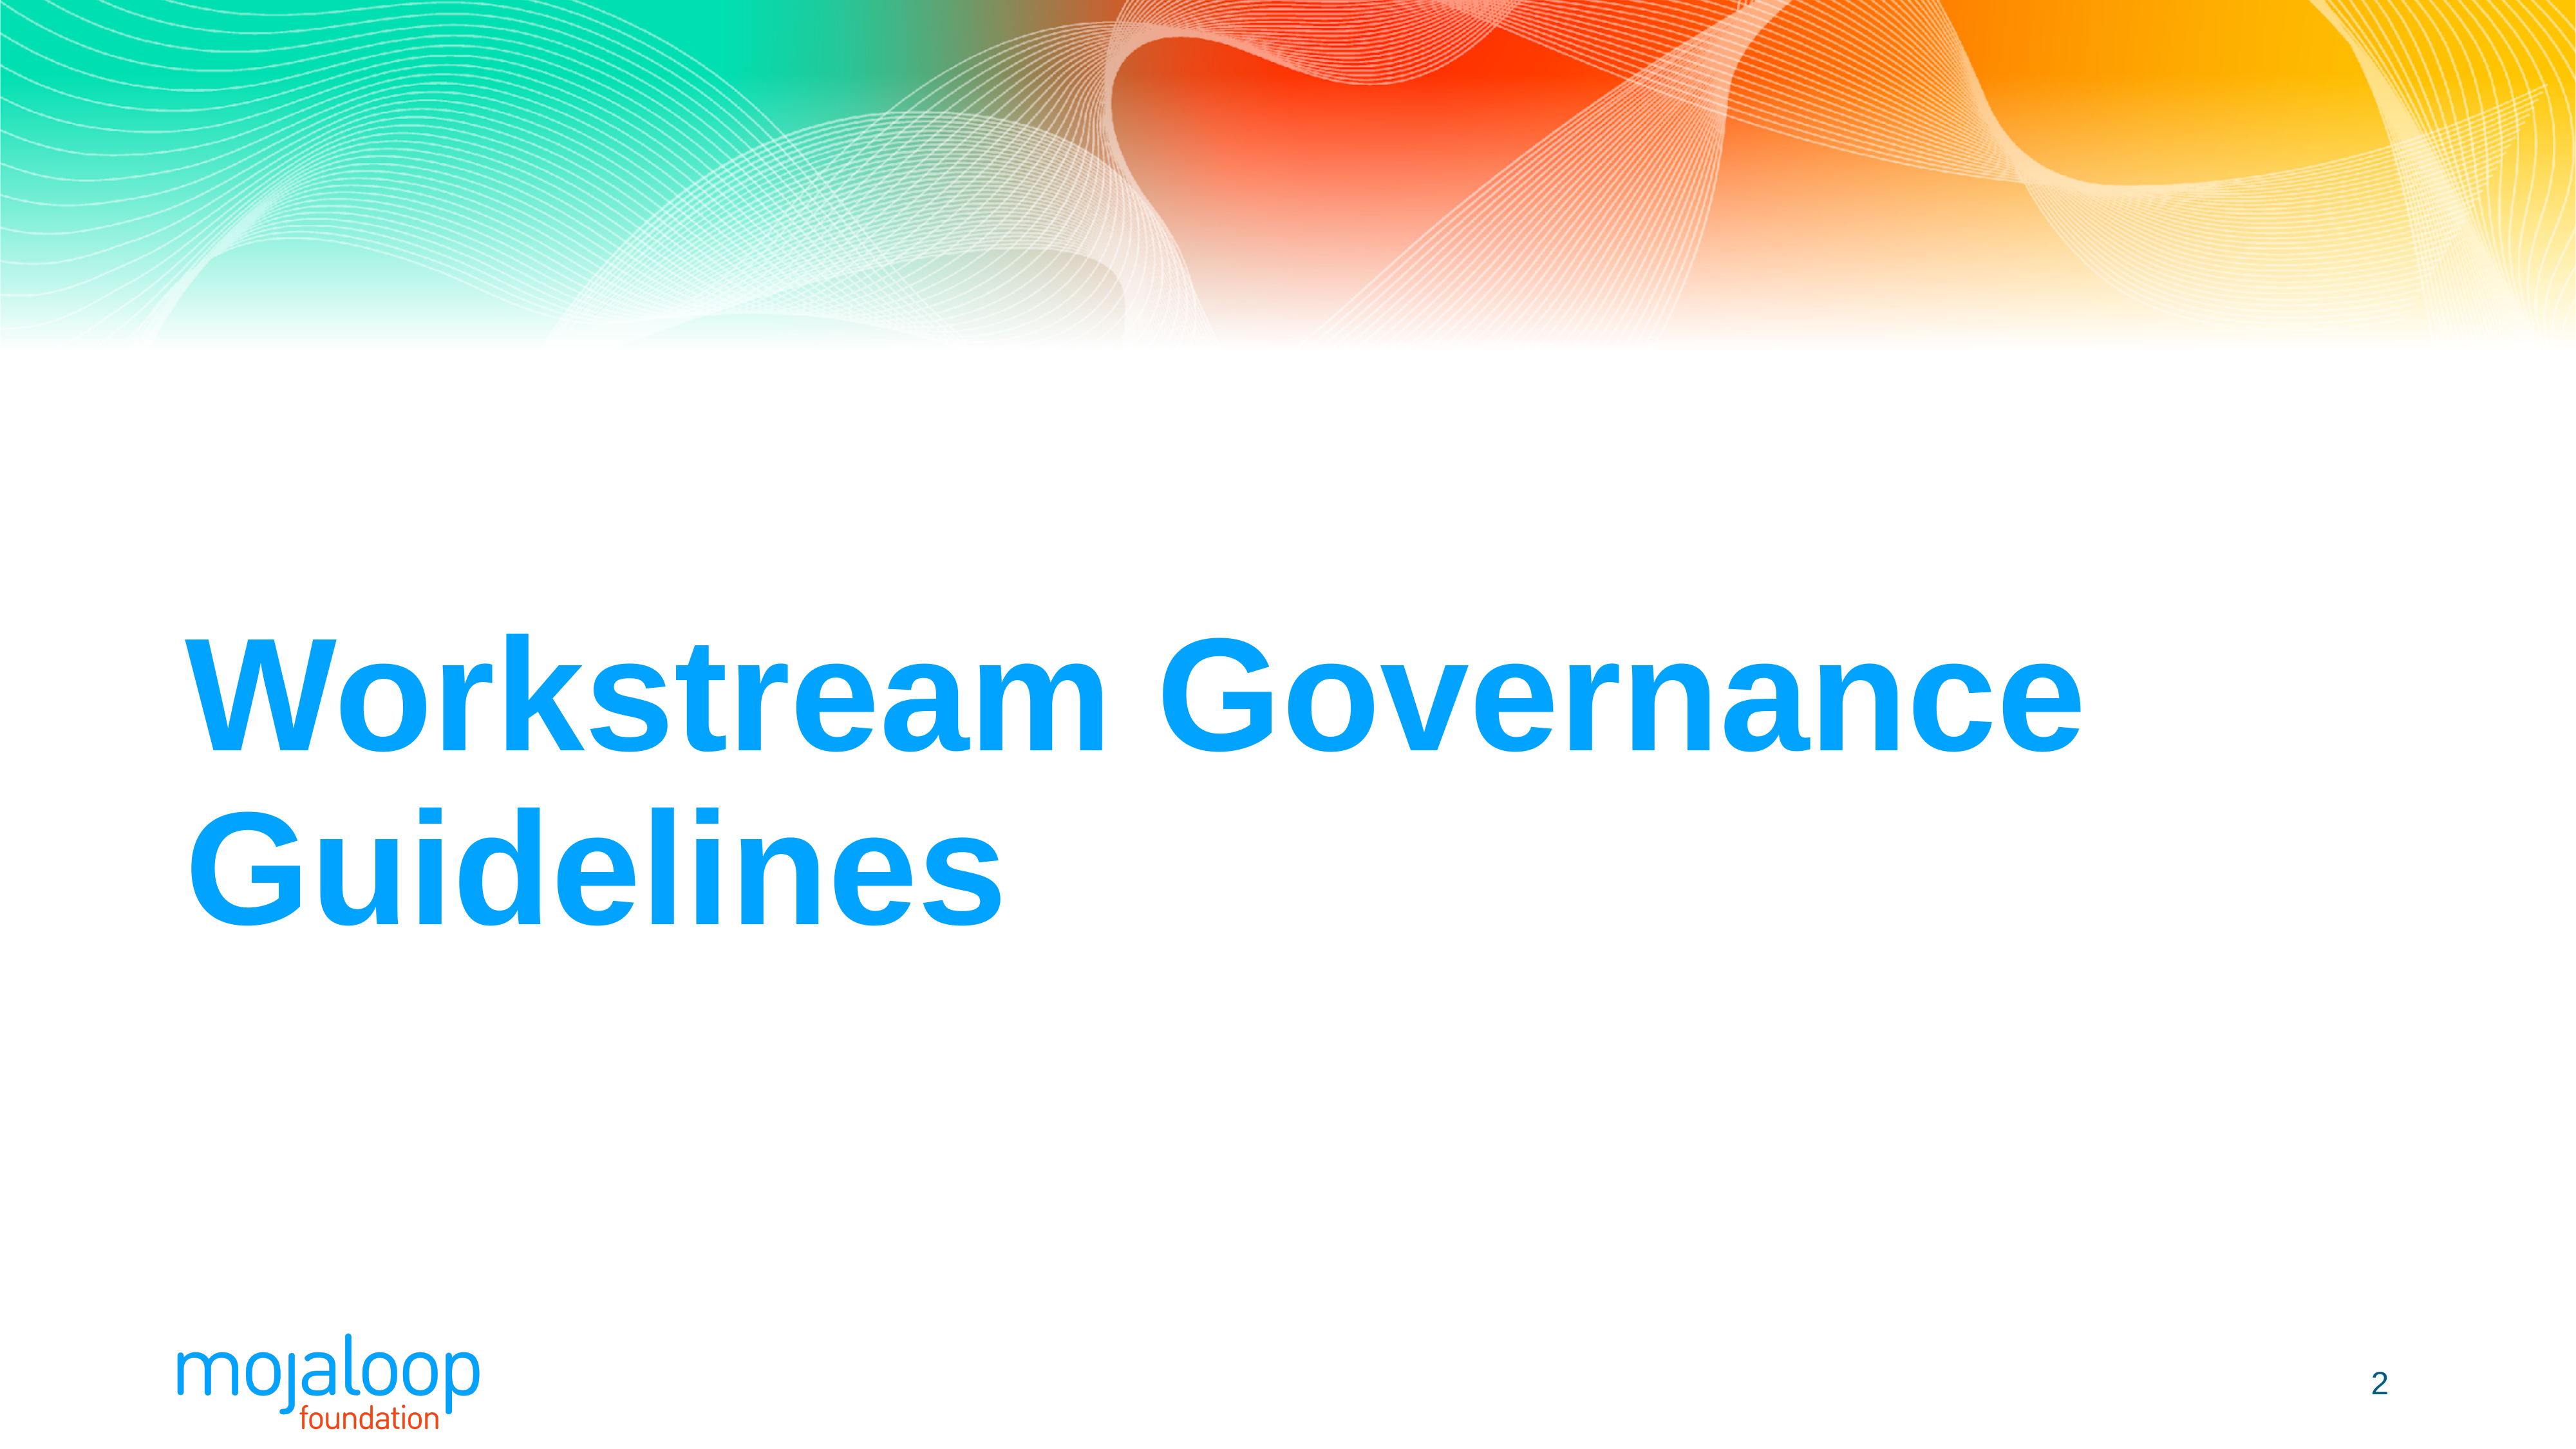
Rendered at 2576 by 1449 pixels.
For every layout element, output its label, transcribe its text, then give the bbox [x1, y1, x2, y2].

slide_number ‹#› [1819, 1343, 2399, 1421]
picture [0, 0, 2576, 1449]
title Workstream Governance Guidelines [175, 361, 2398, 964]
